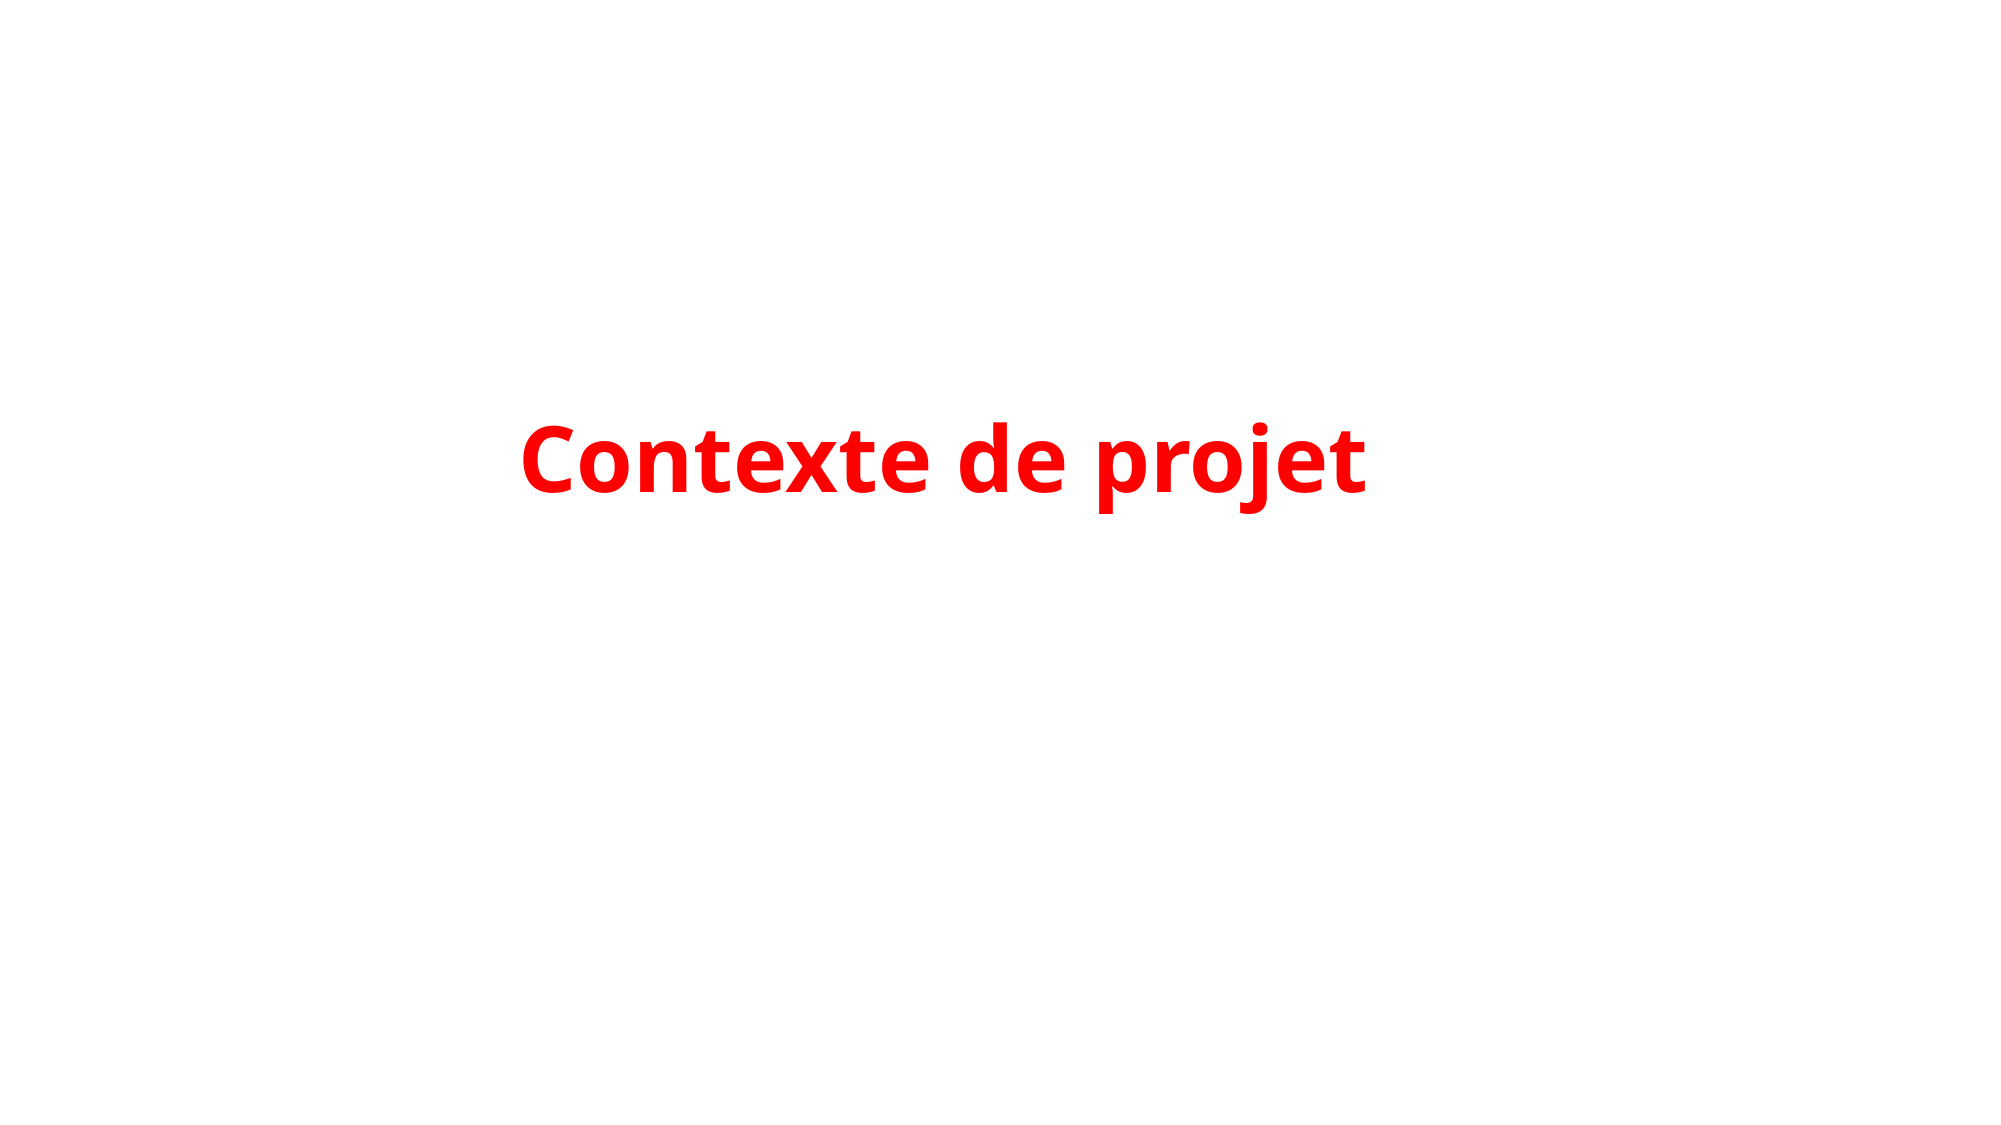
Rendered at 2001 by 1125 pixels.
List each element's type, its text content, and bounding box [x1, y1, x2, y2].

text_box Contexte de projet [503, 393, 1587, 518]
